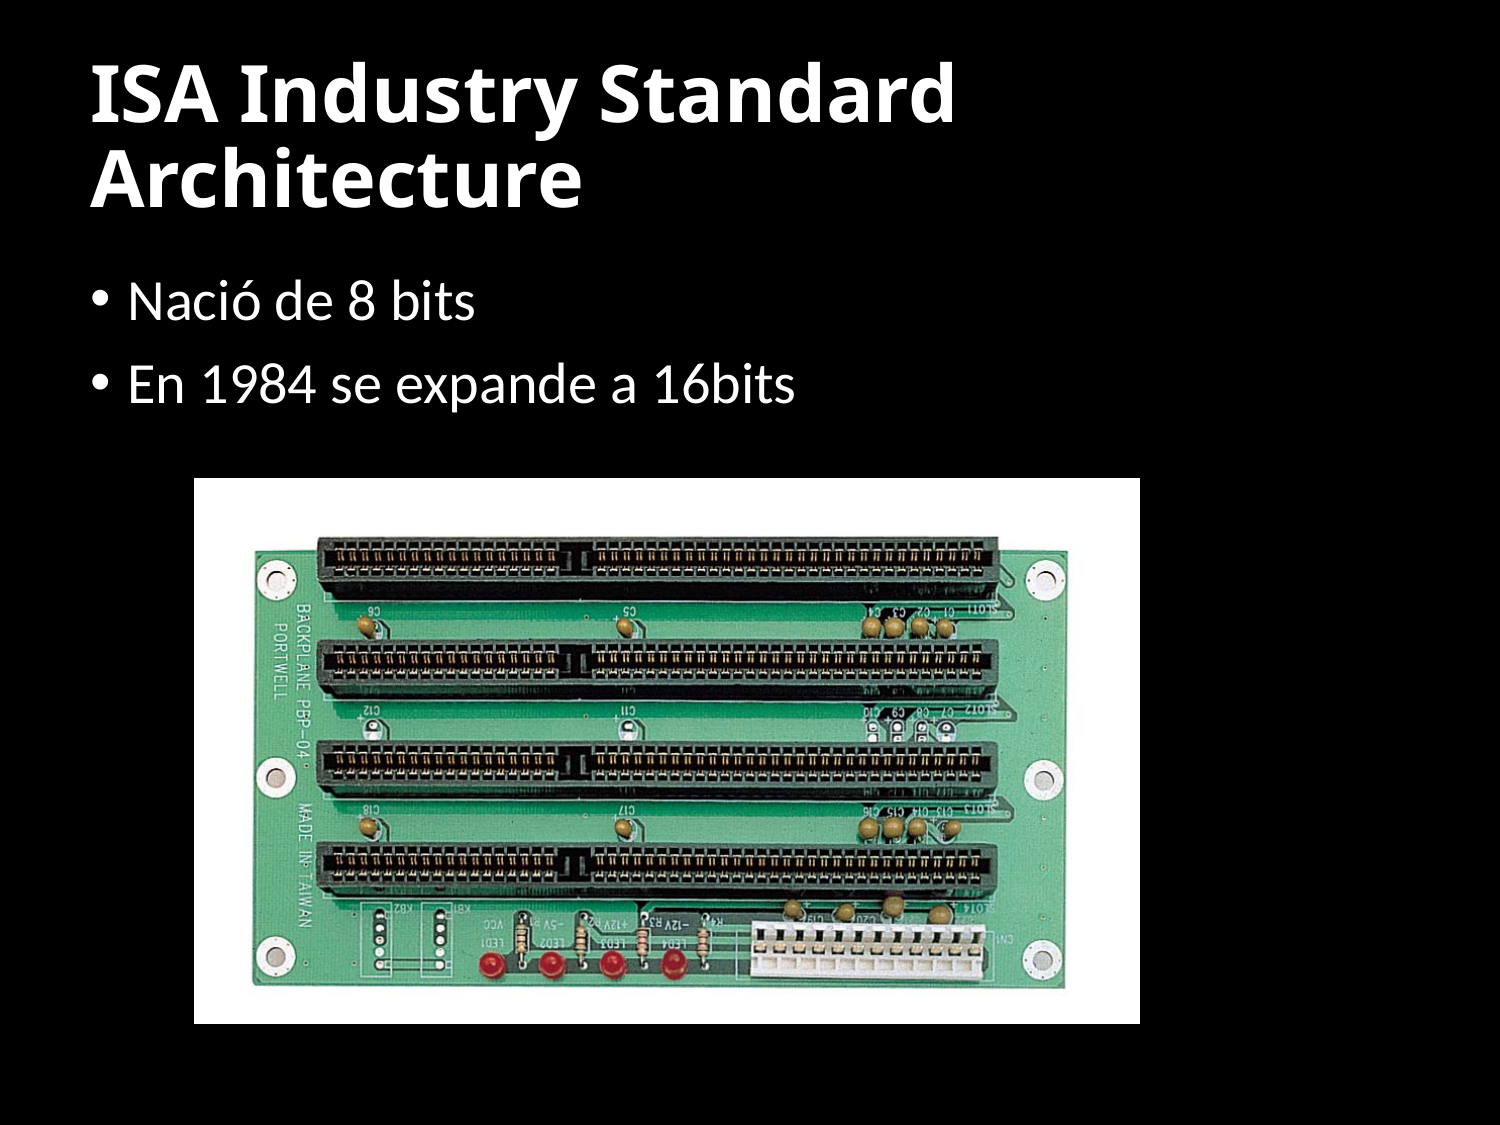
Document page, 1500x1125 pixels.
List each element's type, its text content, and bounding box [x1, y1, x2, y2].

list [194, 478, 1140, 1024]
title ISA Industry Standard Architecture [75, 45, 1425, 233]
list Nació de 8 bits En 1984 se expande a 16bits [75, 262, 1388, 445]
